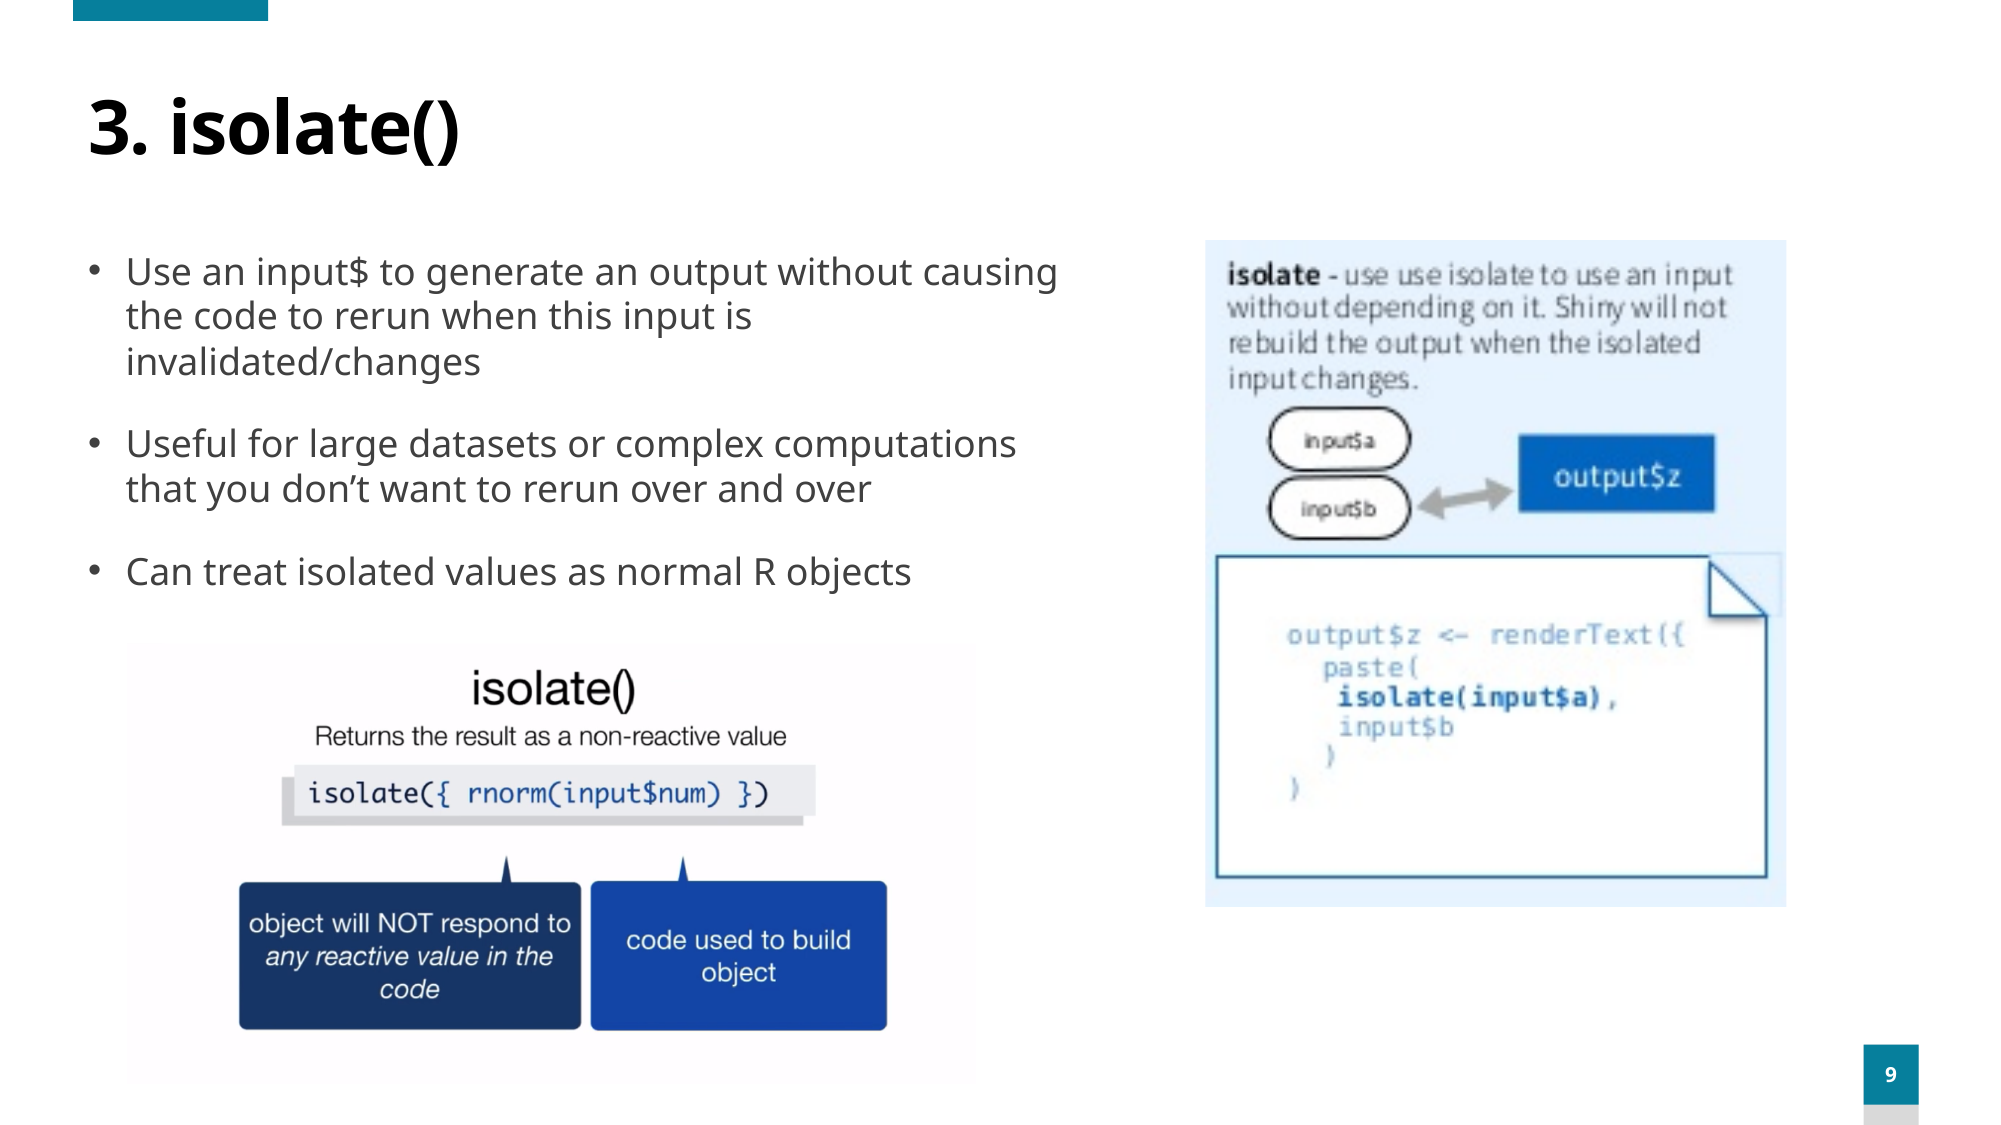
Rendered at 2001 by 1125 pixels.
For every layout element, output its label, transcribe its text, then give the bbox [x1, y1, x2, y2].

picture [127, 643, 976, 1084]
picture [1205, 239, 1787, 907]
title 3. isolate() [73, 82, 1907, 179]
list Use an input$ to generate an output without causing the code to rerun when this input is invalidated/changes Useful for large datasets or complex computations that you don’t want to rerun over and over Can treat isolated values as normal R objects [73, 239, 1103, 1023]
